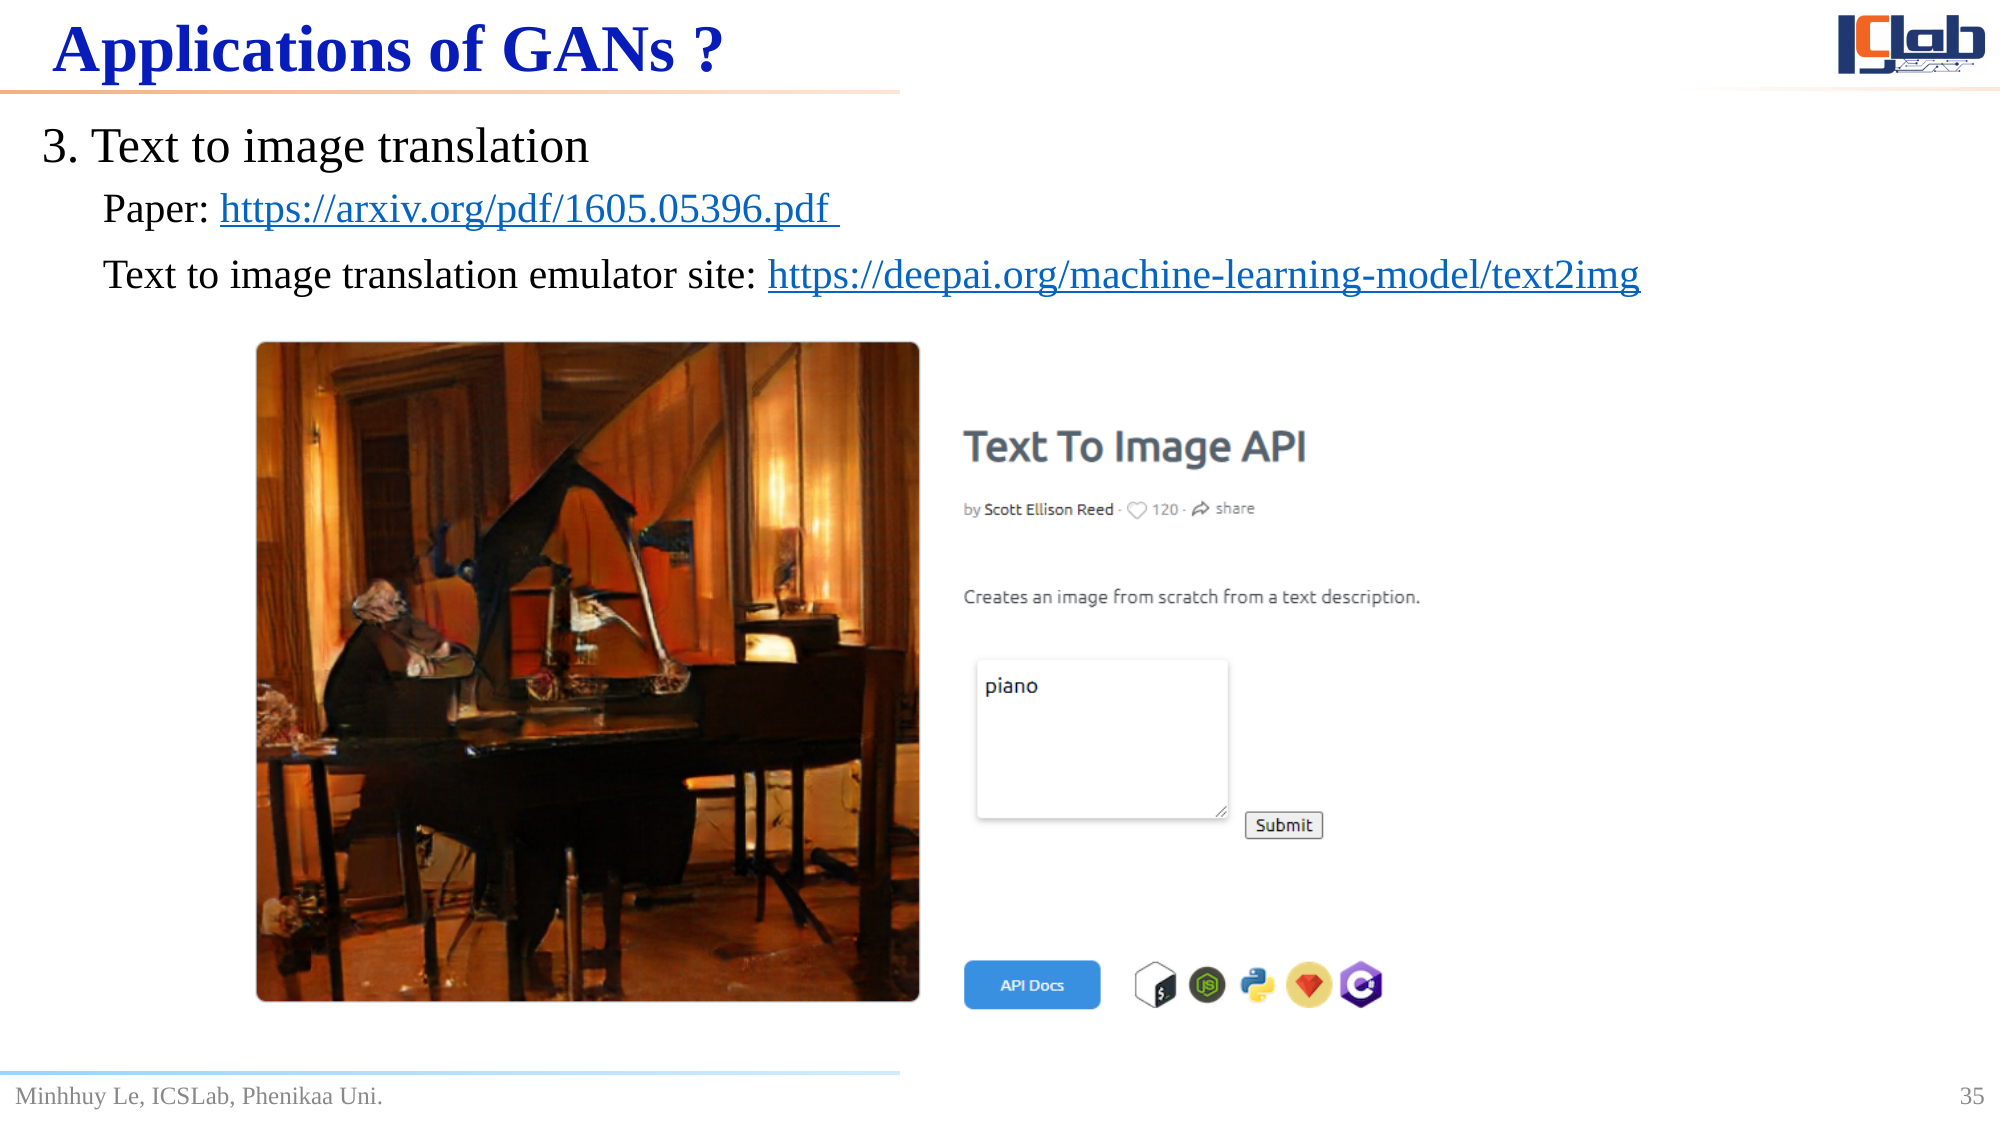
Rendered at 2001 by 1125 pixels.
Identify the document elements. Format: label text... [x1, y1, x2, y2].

picture [229, 320, 1799, 1041]
title Applications of GANs ? [37, 4, 1725, 95]
slide_number 35 [1862, 1065, 2000, 1125]
list Paper: https://arxiv.org/pdf/1605.05396.pdf Text to image translation emulator site: https://deepai.org/machine-learning-model/text2img [69, 178, 1889, 639]
text_box 3. Text to image translation [26, 100, 1058, 193]
picture [1835, 12, 1986, 75]
